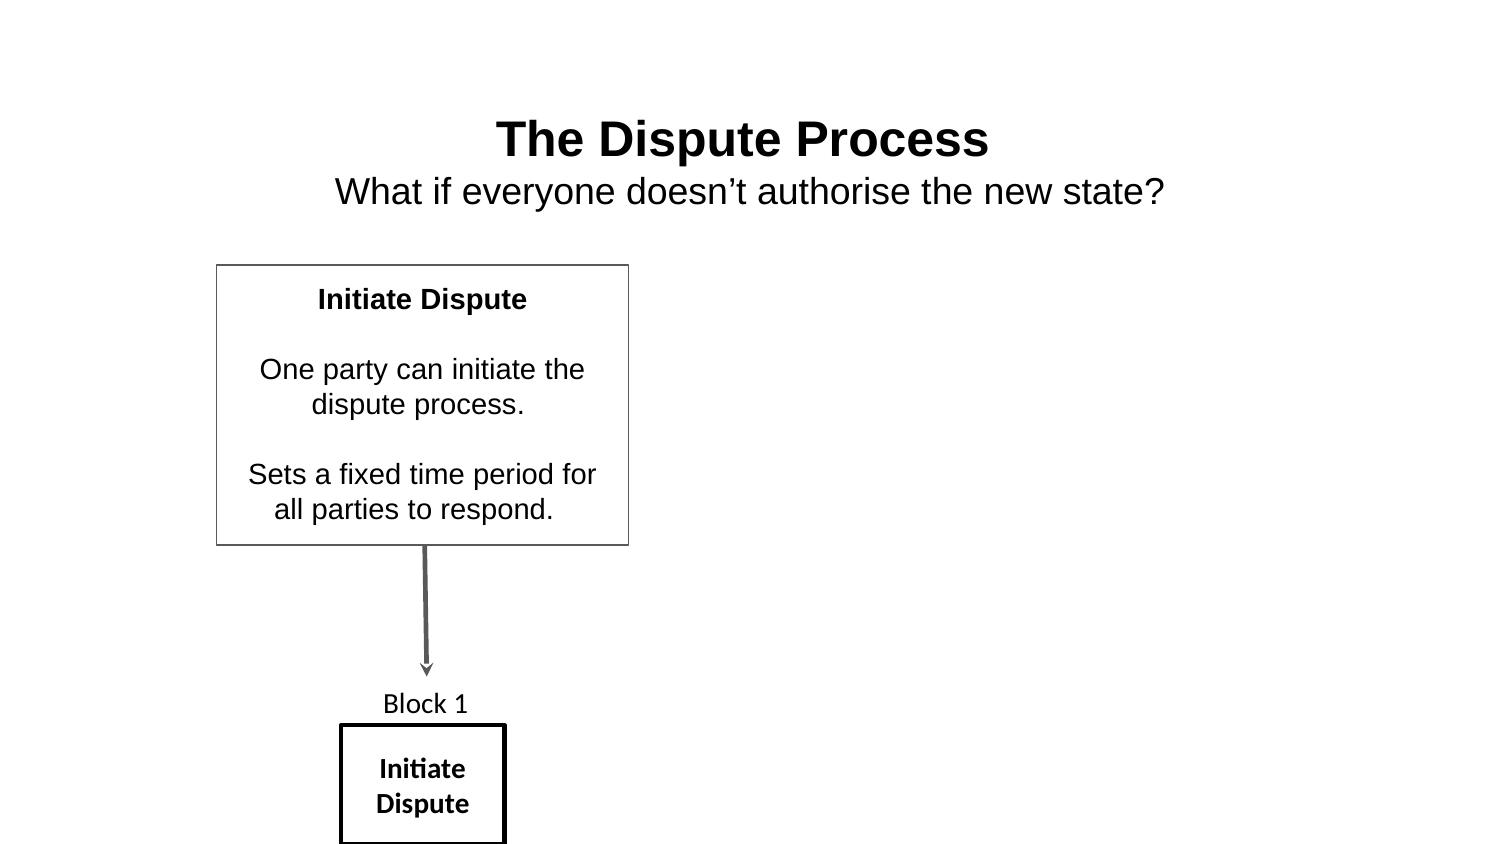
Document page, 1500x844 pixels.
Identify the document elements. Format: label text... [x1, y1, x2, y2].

title The Dispute Process What if everyone doesn’t authorise the new state? [51, 90, 1449, 229]
text_box Initiate Dispute [357, 742, 489, 827]
text_box [340, 725, 505, 844]
text_box Block 1 [360, 676, 492, 724]
text_box Initiate Dispute One party can initiate the dispute process. Sets a fixed time period for all parties to respond. [216, 265, 629, 546]
